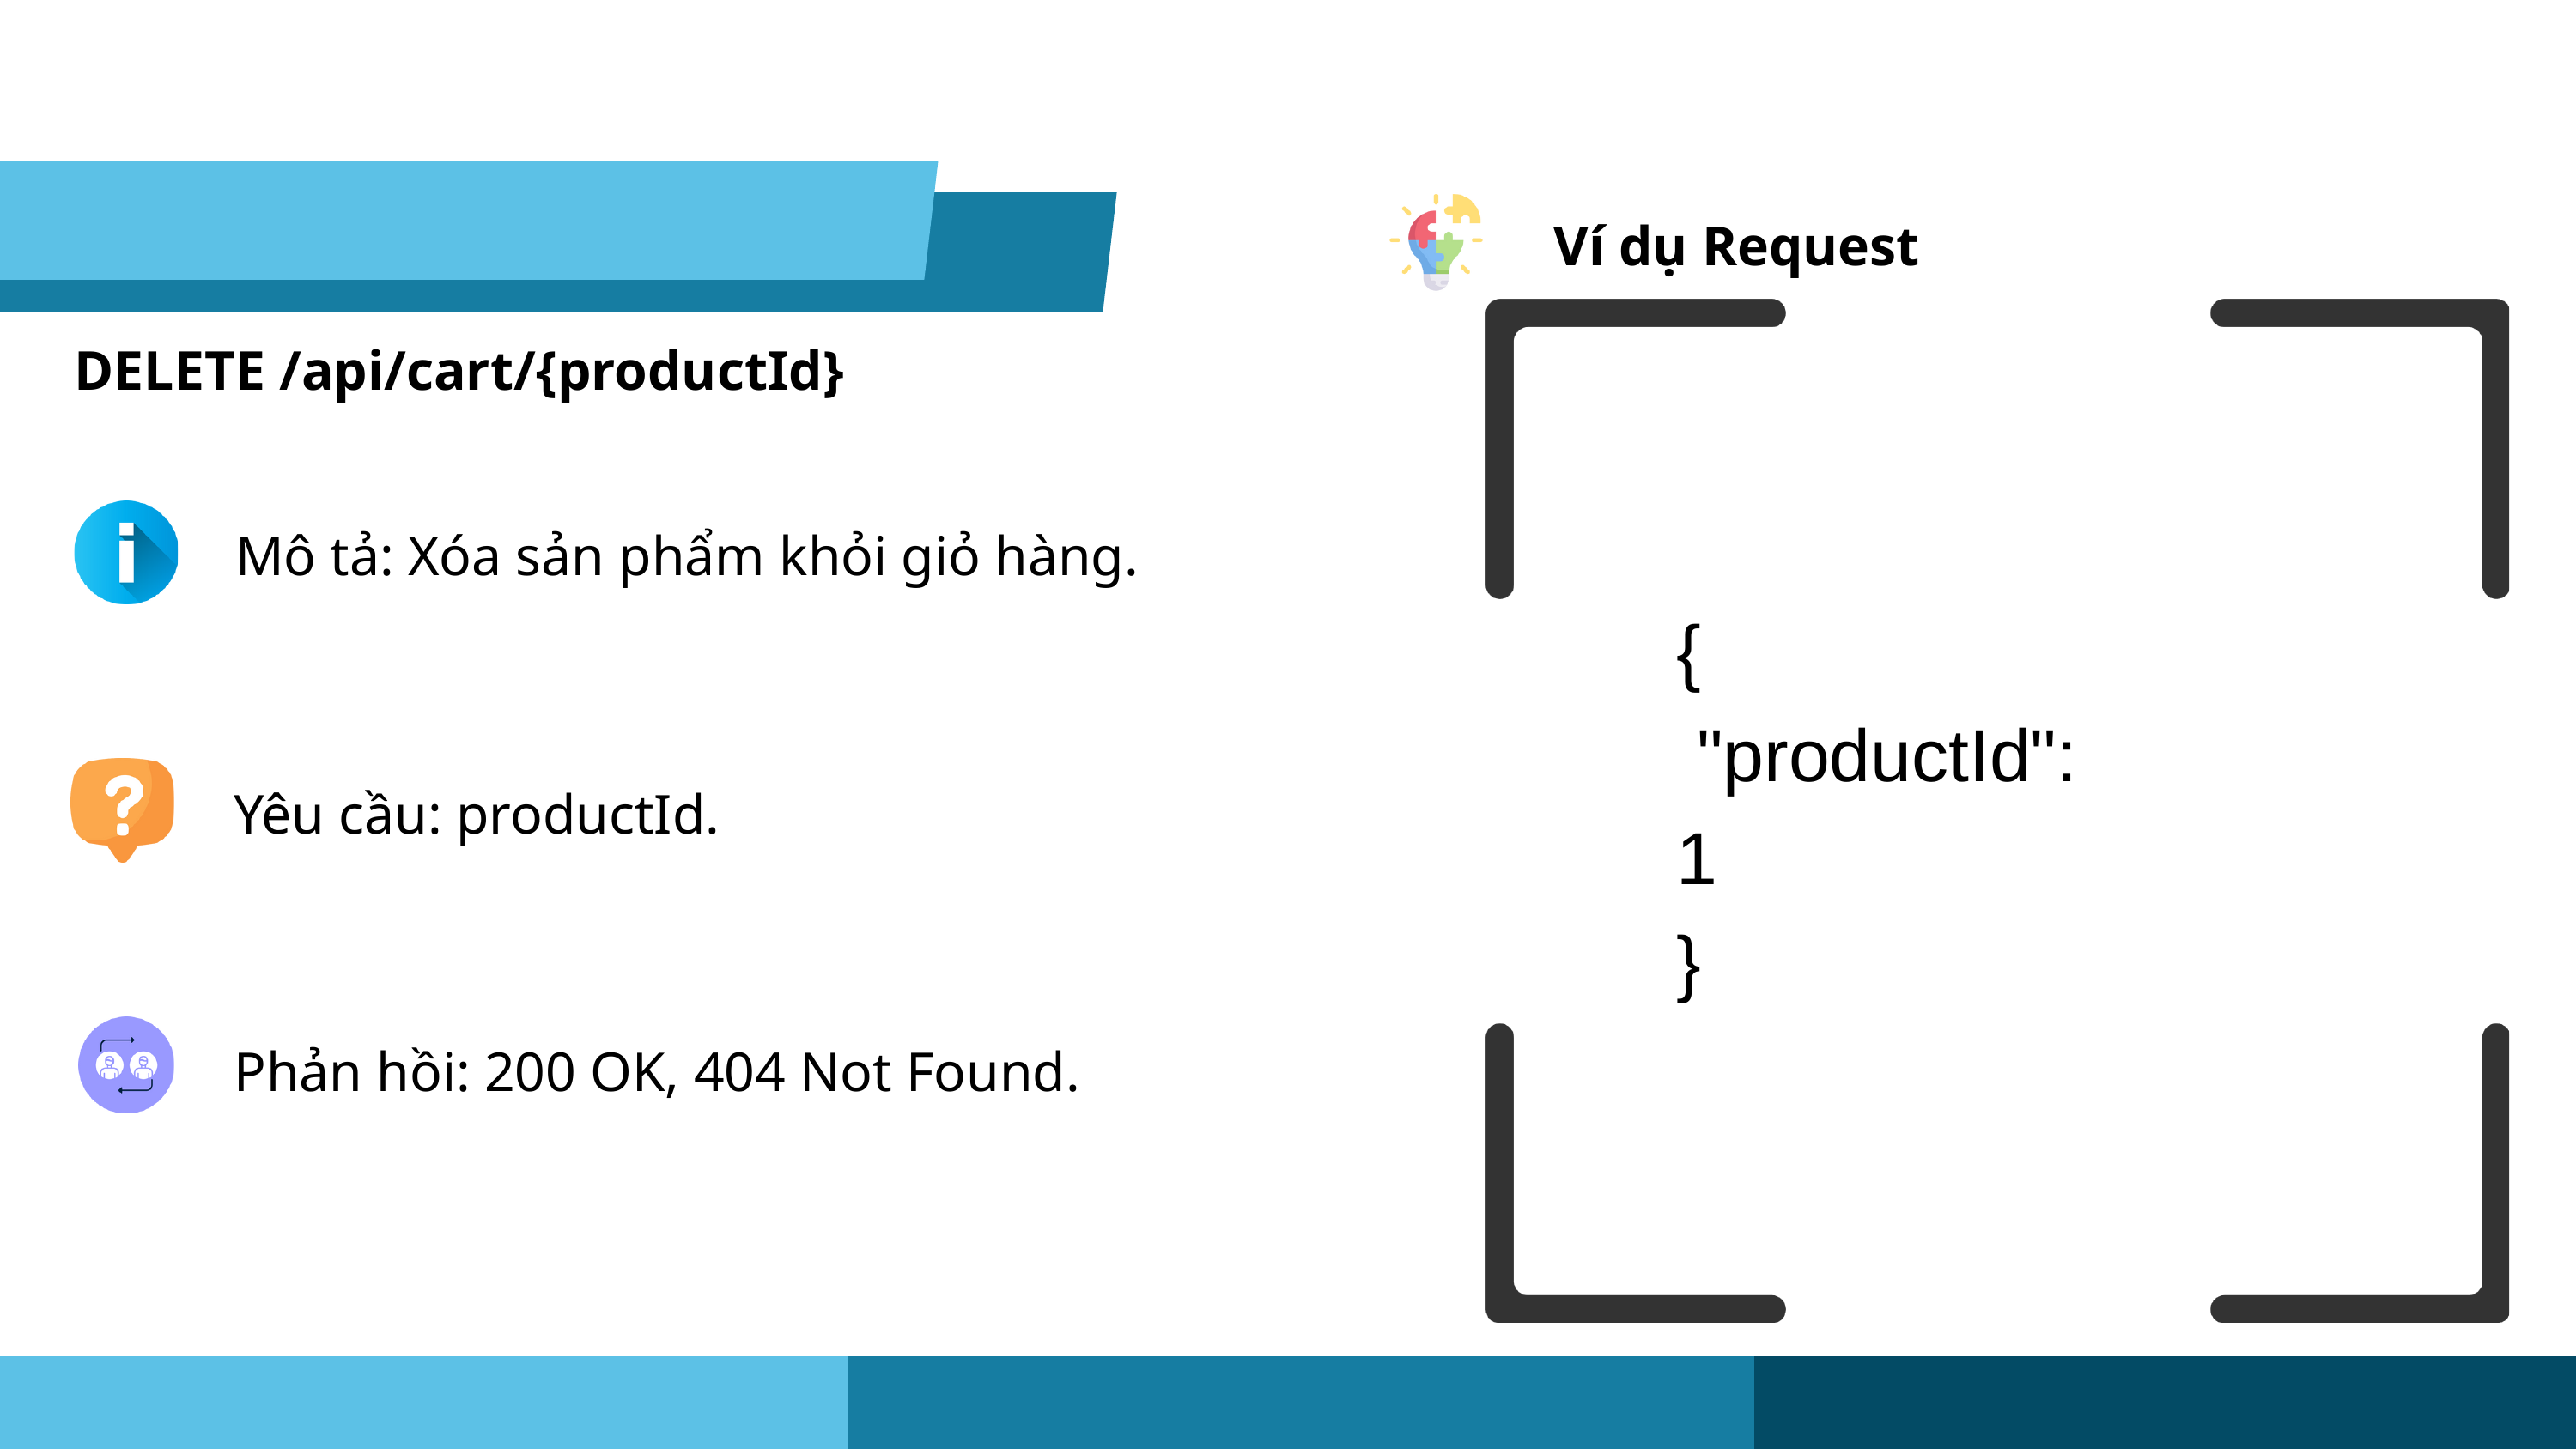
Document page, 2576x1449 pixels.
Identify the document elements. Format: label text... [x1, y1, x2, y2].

text_box Phản hồi: 200 OK, 404 Not Found. [234, 1032, 1251, 1102]
text_box Mô tả: Xóa sản phẩm khỏi giỏ hàng. [235, 516, 1155, 586]
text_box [0, 160, 939, 281]
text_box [848, 1356, 1755, 1449]
text_box [74, 500, 179, 604]
text_box [1485, 299, 2510, 1323]
text_box [78, 1016, 174, 1113]
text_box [0, 191, 1117, 312]
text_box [1756, 1356, 2576, 1449]
text_box Ví dụ Request [1553, 206, 2330, 276]
text_box [1385, 192, 1486, 294]
text_box Yêu cầu: productId. [234, 774, 1117, 845]
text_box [0, 1356, 846, 1449]
text_box DELETE /api/cart/{productId} [74, 336, 1485, 401]
text_box { "productId": 1 } [1676, 589, 2140, 1210]
text_box [70, 758, 174, 863]
